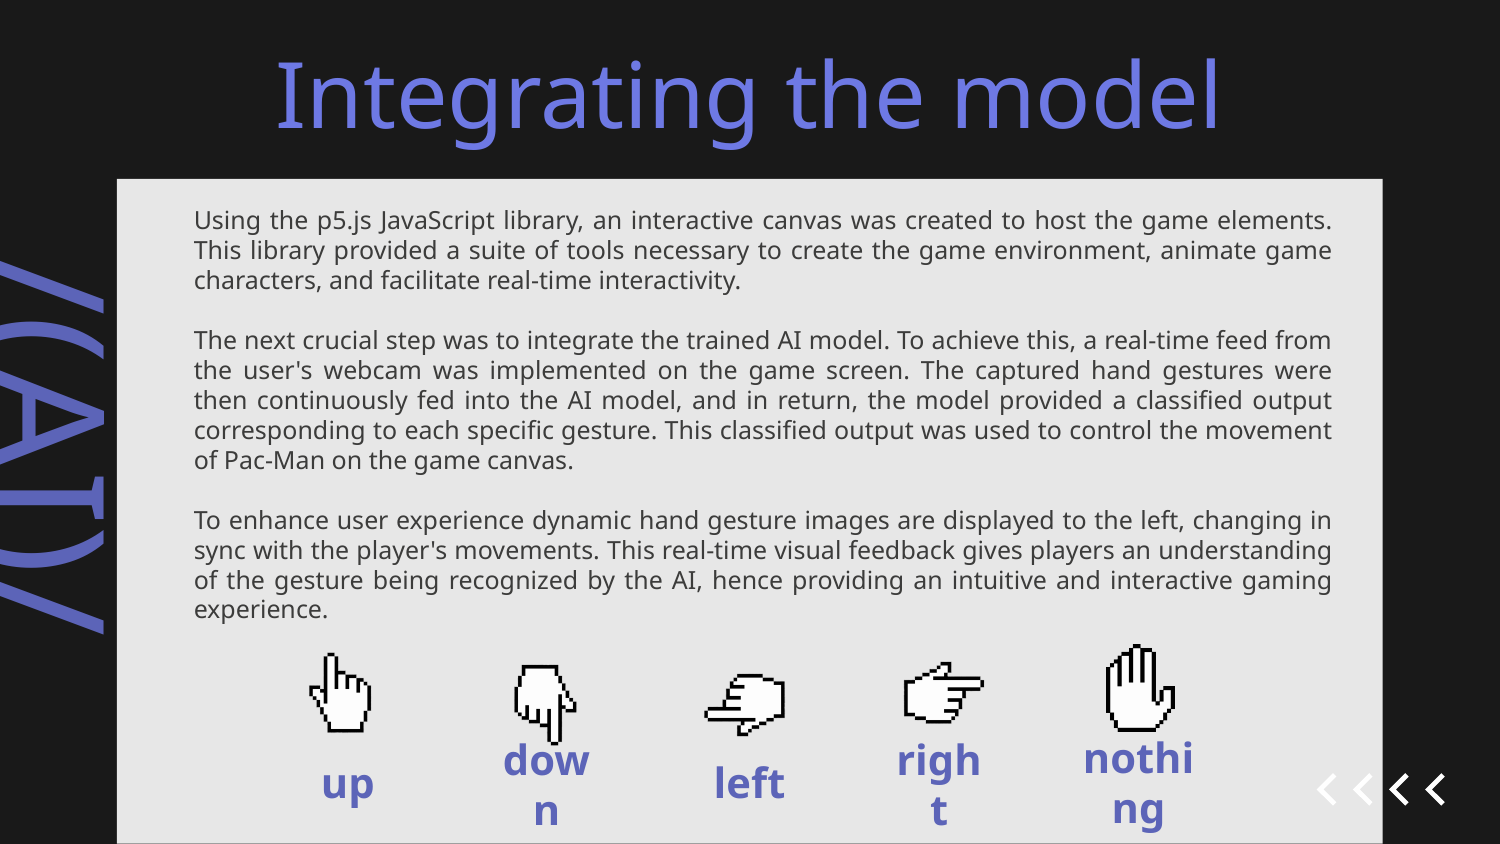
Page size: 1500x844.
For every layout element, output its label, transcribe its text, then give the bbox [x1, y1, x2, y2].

title Integrating the model [118, 44, 1382, 139]
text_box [273, 631, 1215, 840]
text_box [1316, 772, 1445, 806]
subtitle Using the p5.js JavaScript library, an interactive canvas was created to host the game elements. This library provided a suite of tools necessary to create the game environment, animate game characters, and facilitate real-time interactivity. The next crucial step was to integrate the trained AI model. To achieve this, a real-time feed from the user's webcam was implemented on the game screen. The captured hand gestures were then continuously fed into the AI model, and in return, the model provided a classified output corresponding to each specific gesture. This classified output was used to control the movement of Pac-Man on the game canvas. To enhance user experience dynamic hand gesture images are displayed to the left, changing in sync with the player's movements. This real-time visual feedback gives players an understanding of the gesture being recognized by the AI, hence providing an intuitive and interactive gaming experience. [150, 189, 1350, 632]
